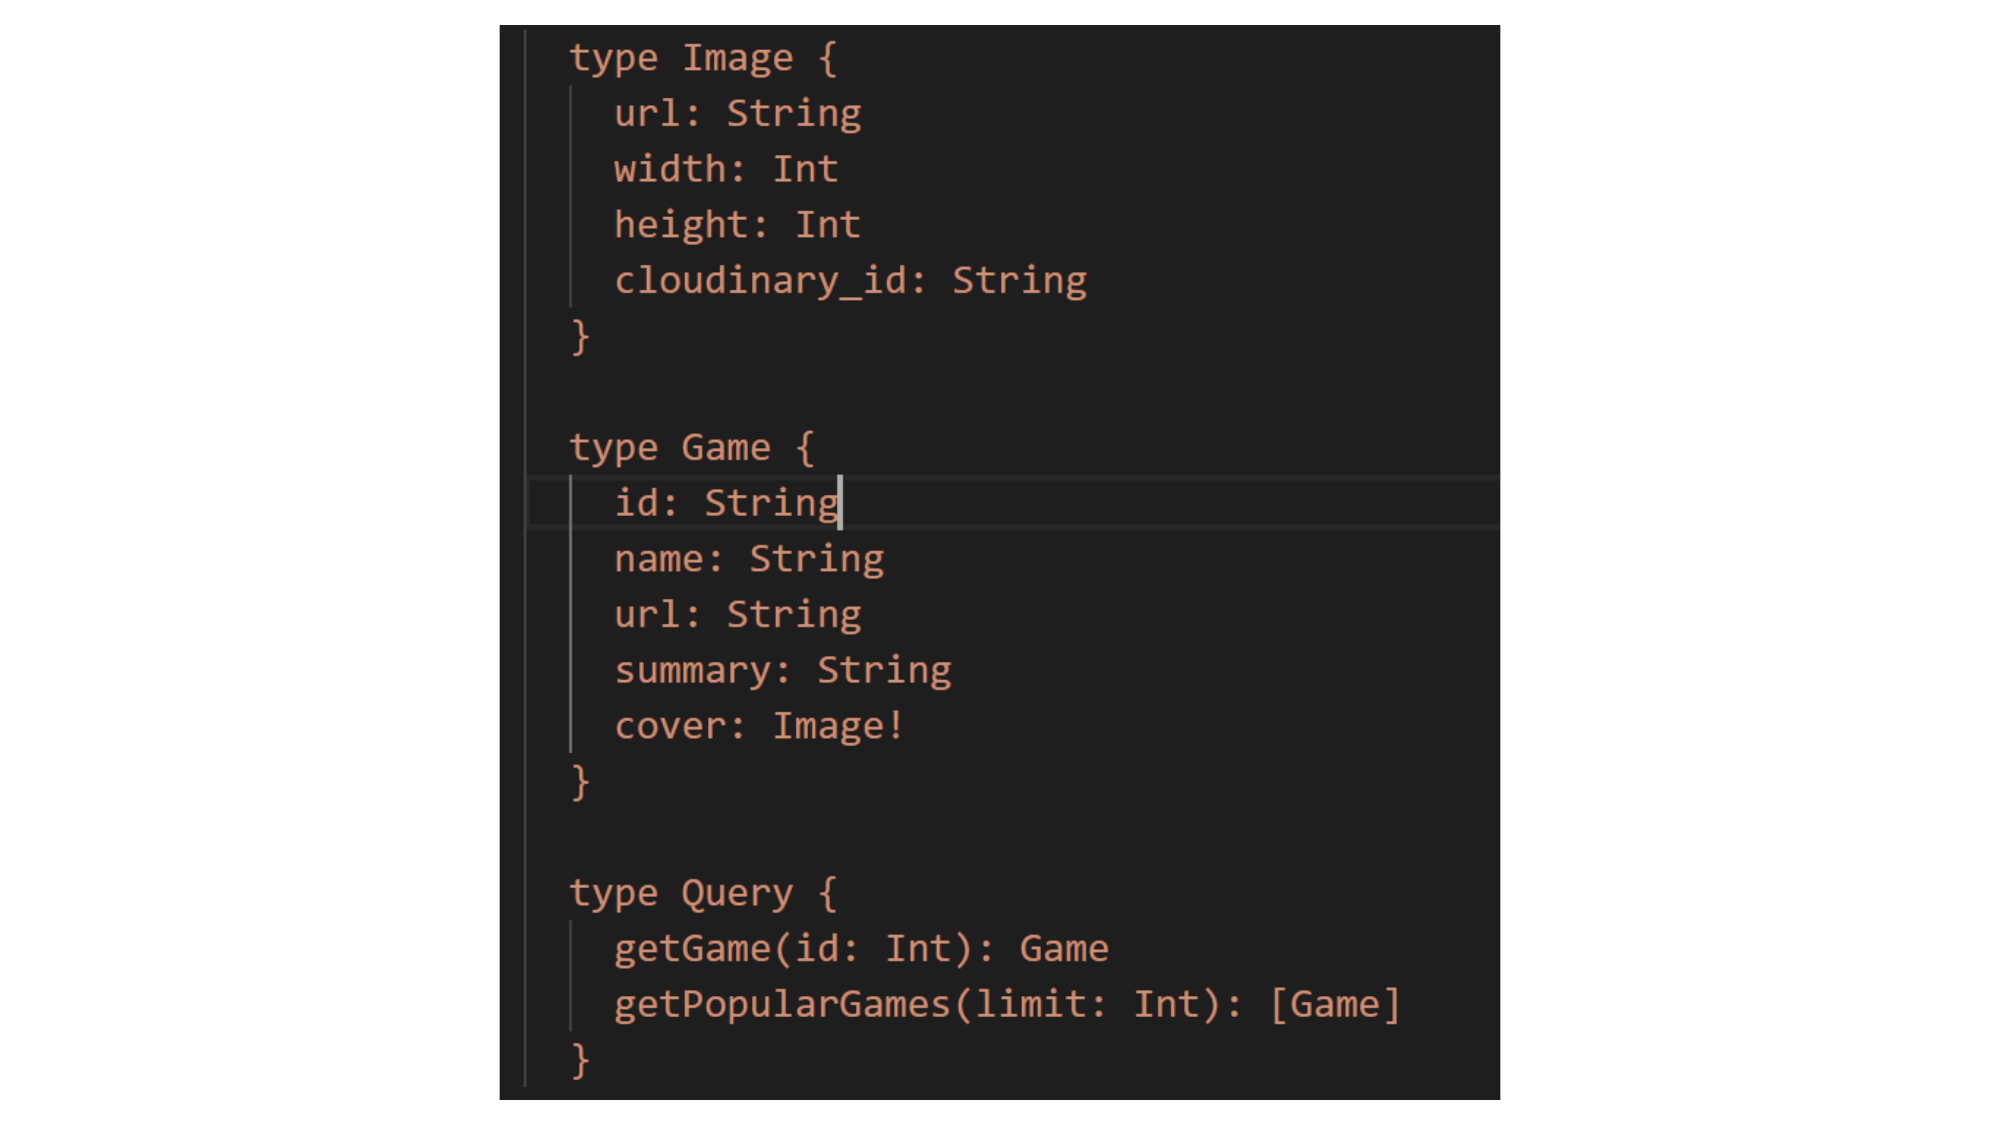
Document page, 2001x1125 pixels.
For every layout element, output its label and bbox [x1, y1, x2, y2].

list [499, 25, 1501, 1100]
